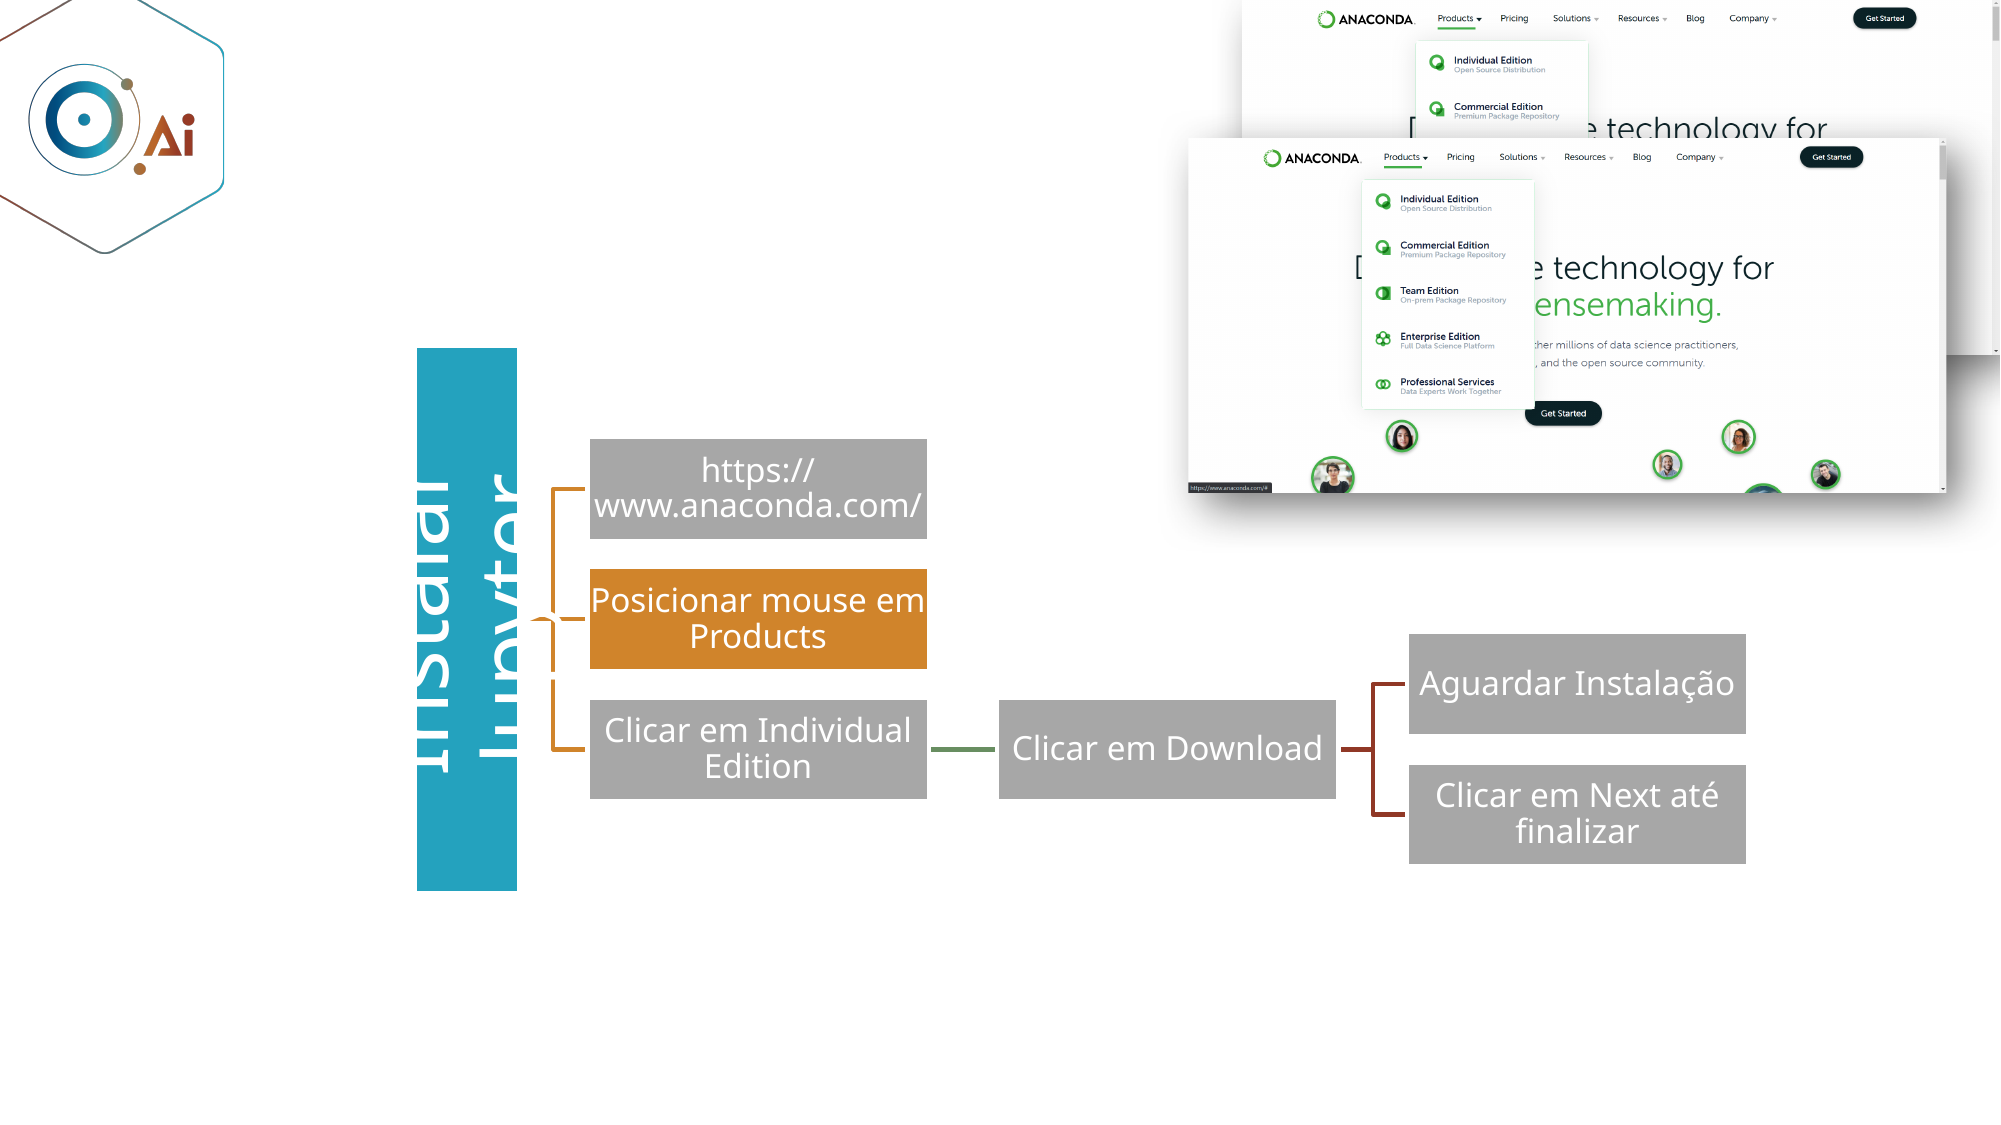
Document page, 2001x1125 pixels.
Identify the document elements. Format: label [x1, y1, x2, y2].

text_box [414, 315, 1749, 924]
picture [0, 0, 225, 254]
picture [1188, 0, 2000, 494]
